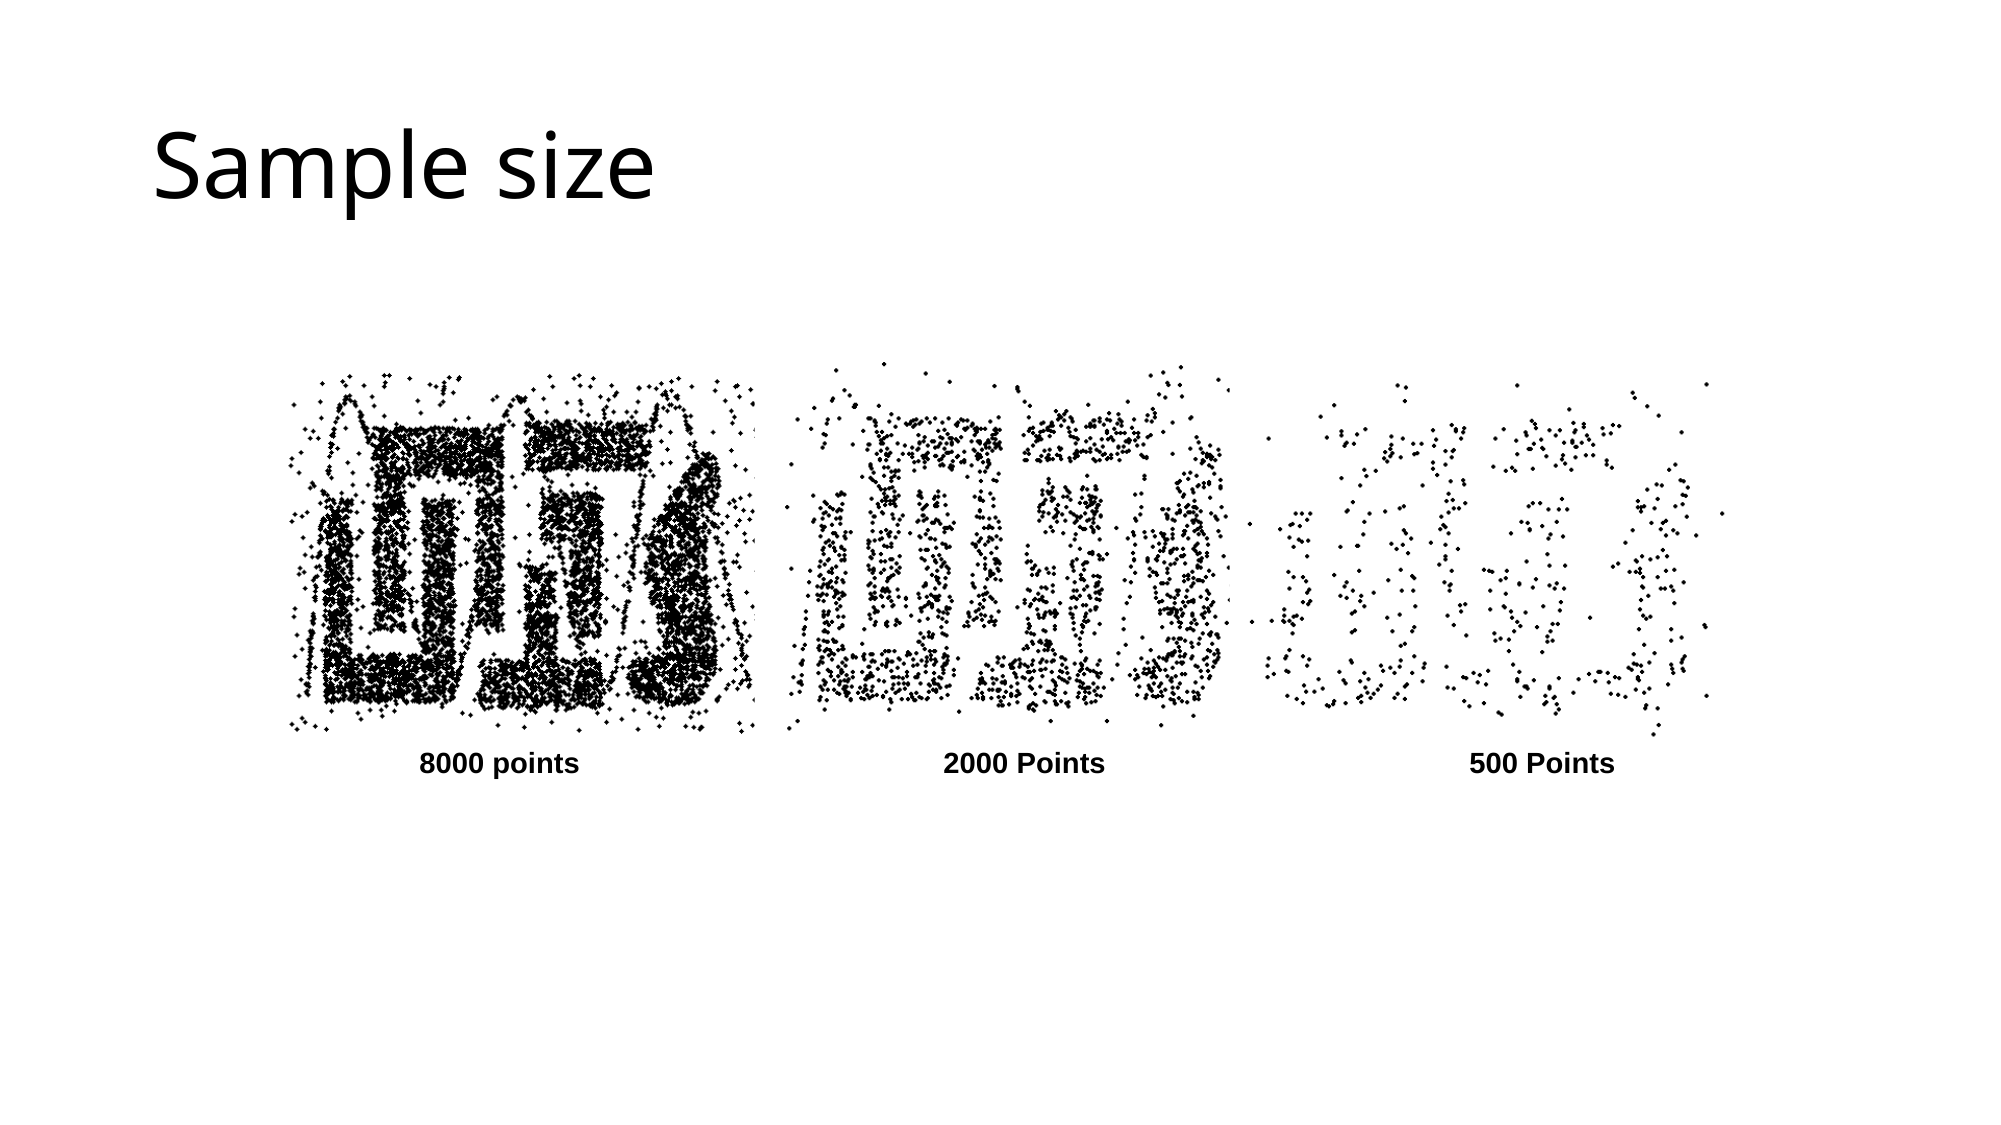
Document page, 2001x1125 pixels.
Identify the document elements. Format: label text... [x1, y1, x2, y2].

title Sample size [137, 59, 1863, 278]
text_box 8000 points 2000 Points 500 Points [788, 757, 1229, 788]
picture [263, 299, 1755, 824]
